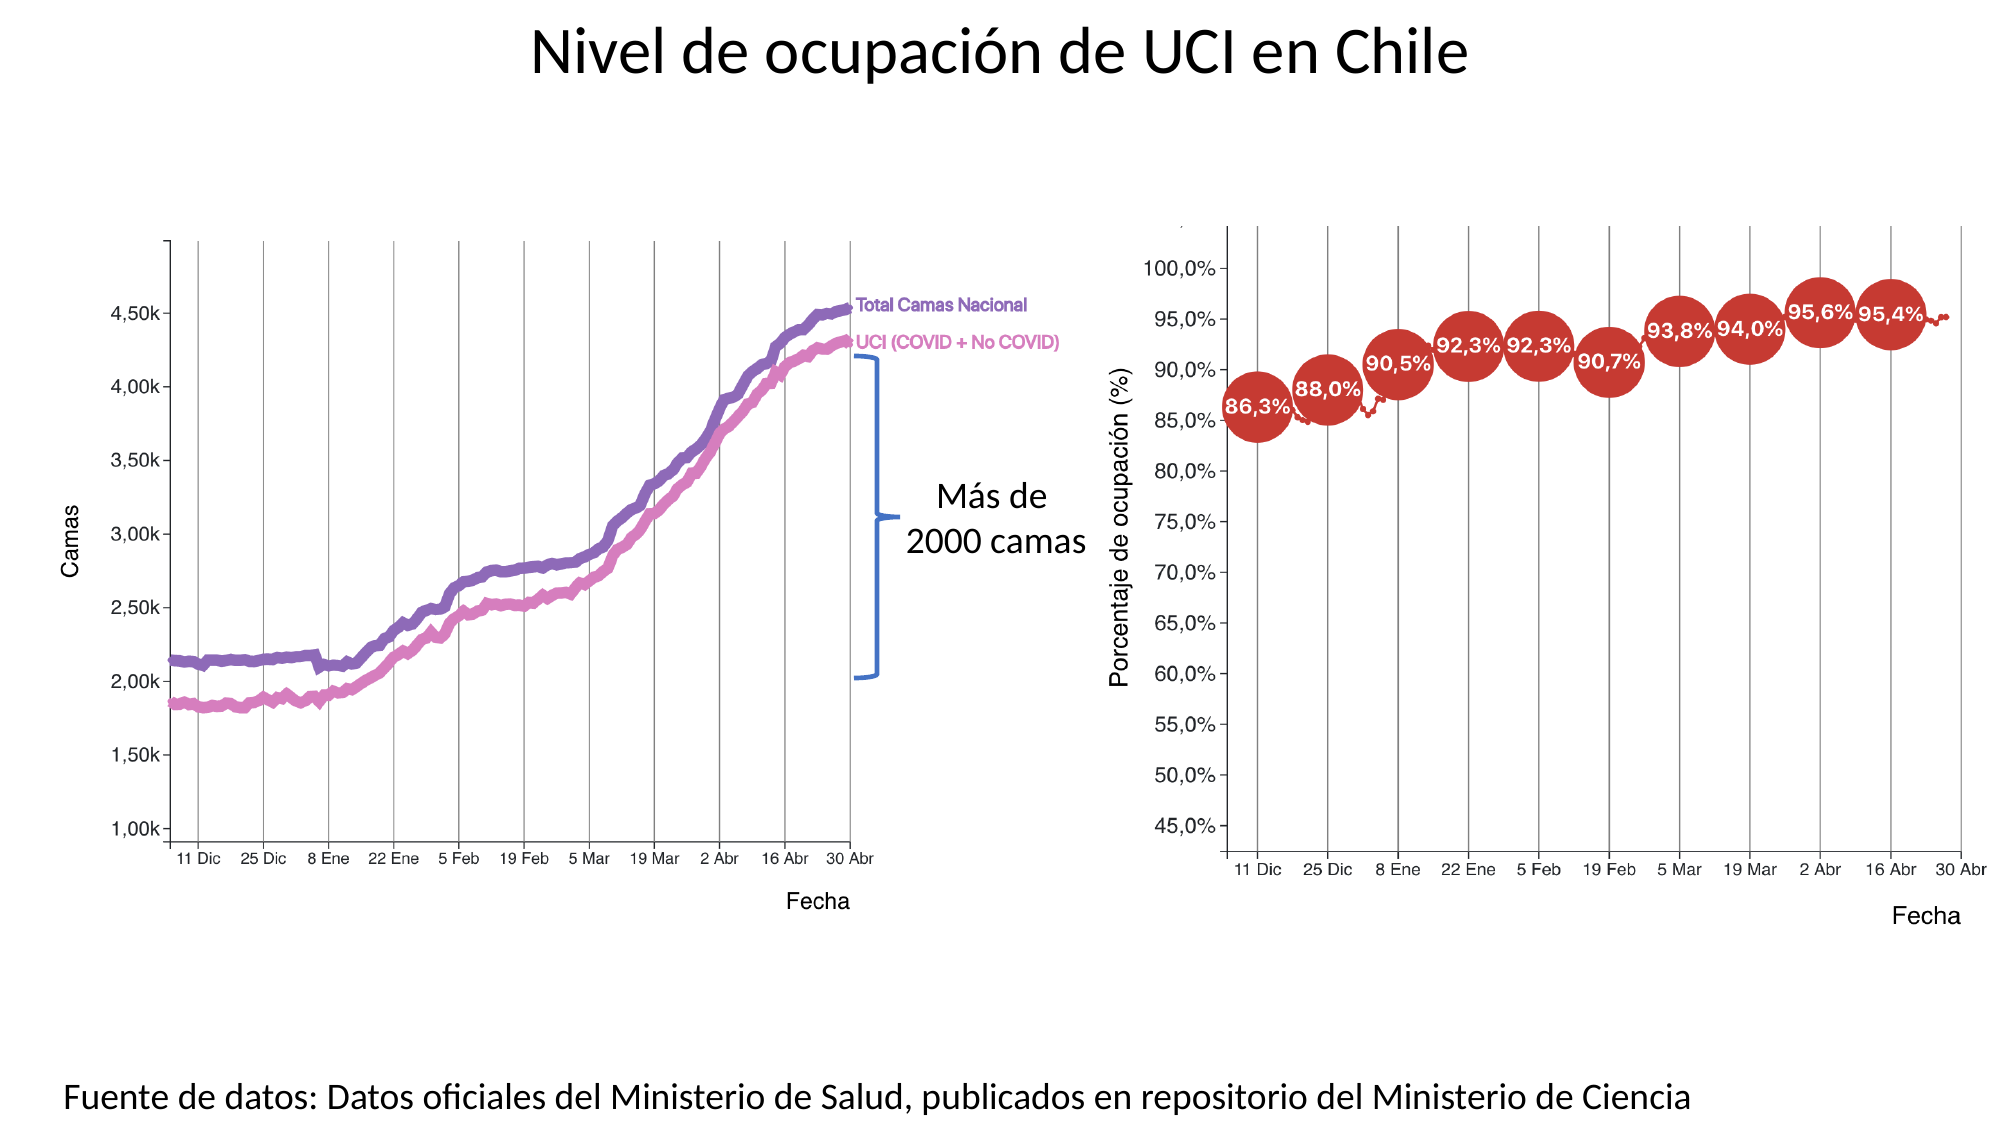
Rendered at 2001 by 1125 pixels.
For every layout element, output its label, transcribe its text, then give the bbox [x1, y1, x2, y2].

text_box Nivel de ocupación de UCI en Chile [515, 0, 1500, 95]
picture [35, 225, 2000, 936]
